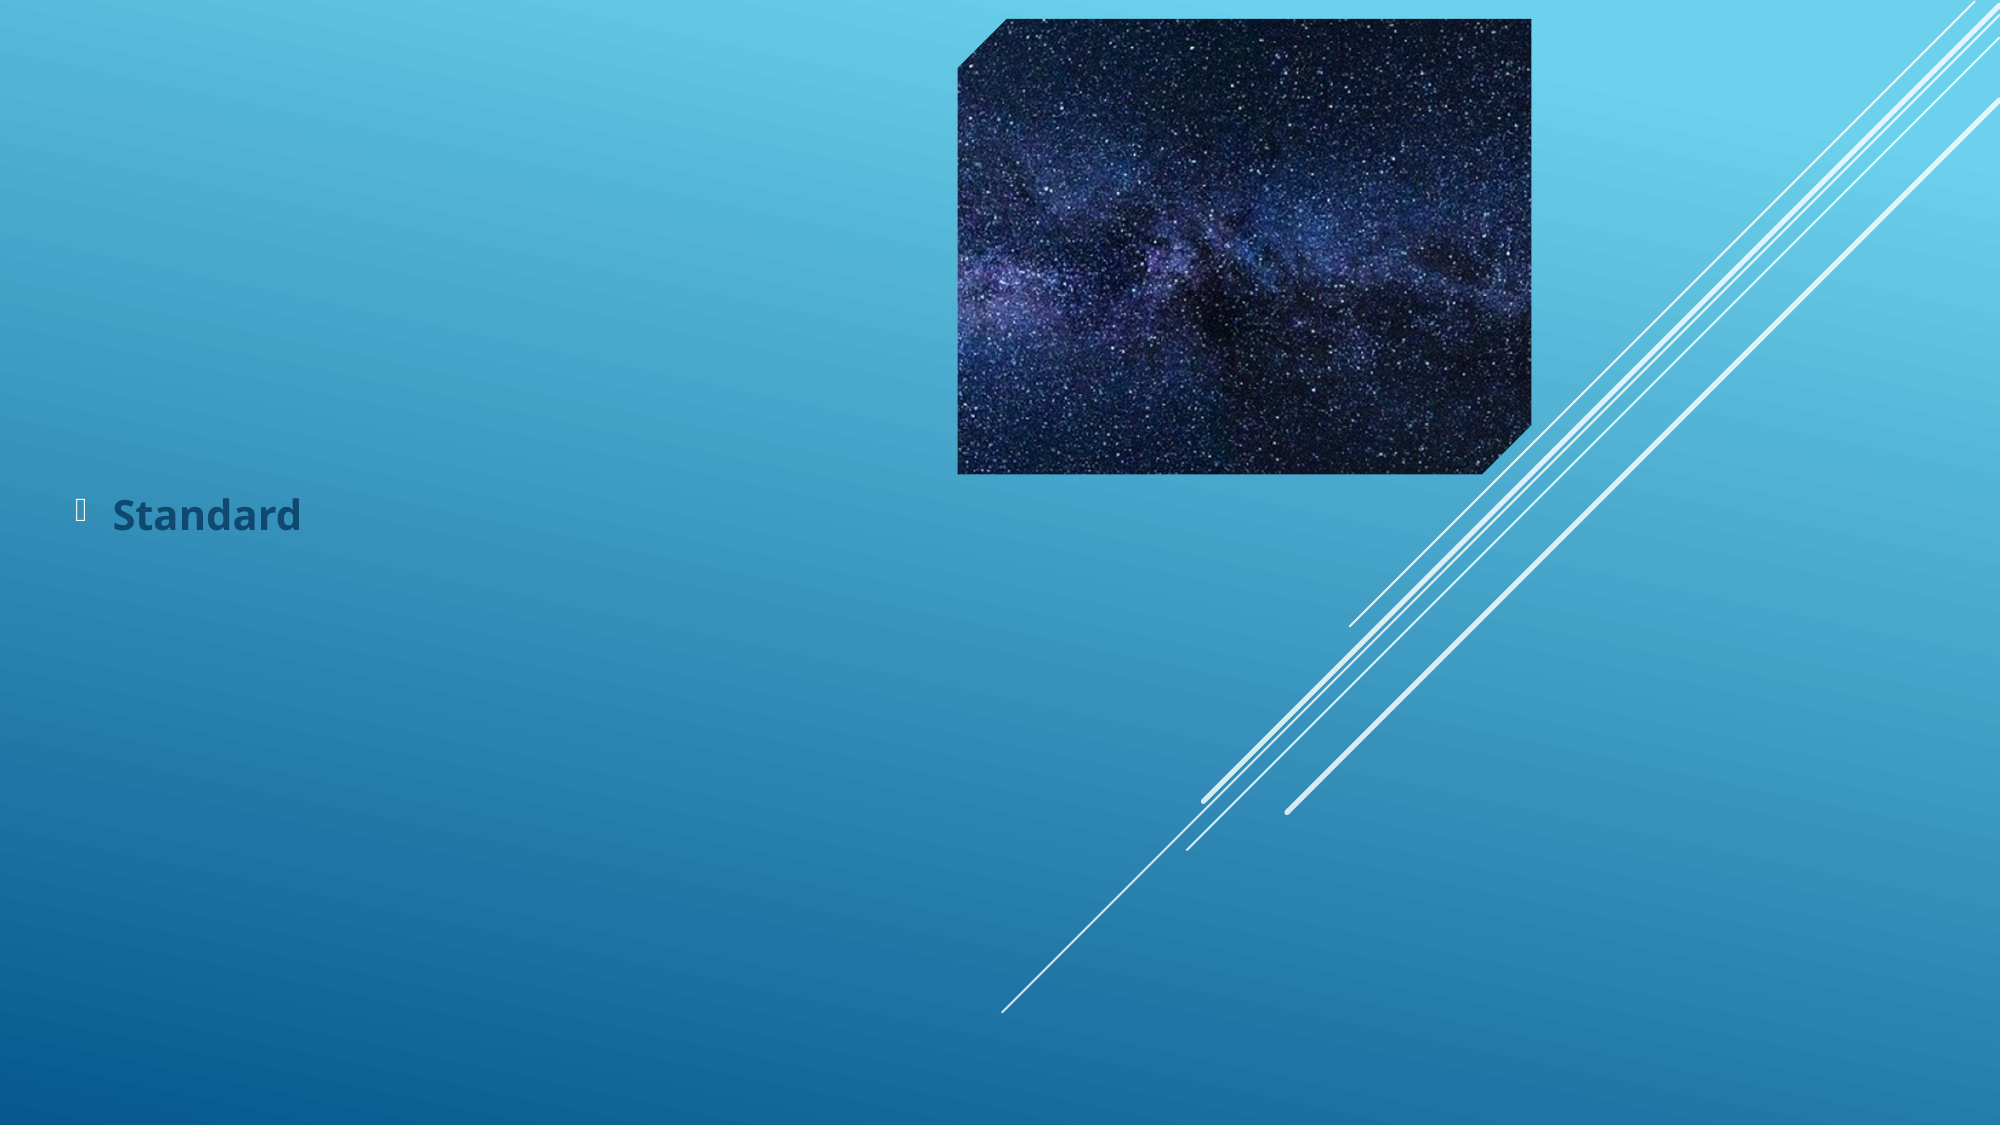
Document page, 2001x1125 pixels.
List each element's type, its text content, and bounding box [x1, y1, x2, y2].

picture [957, 18, 1532, 475]
text_box [0, 0, 2000, 1125]
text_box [1001, 1, 2000, 1013]
list Standard [60, 34, 965, 993]
